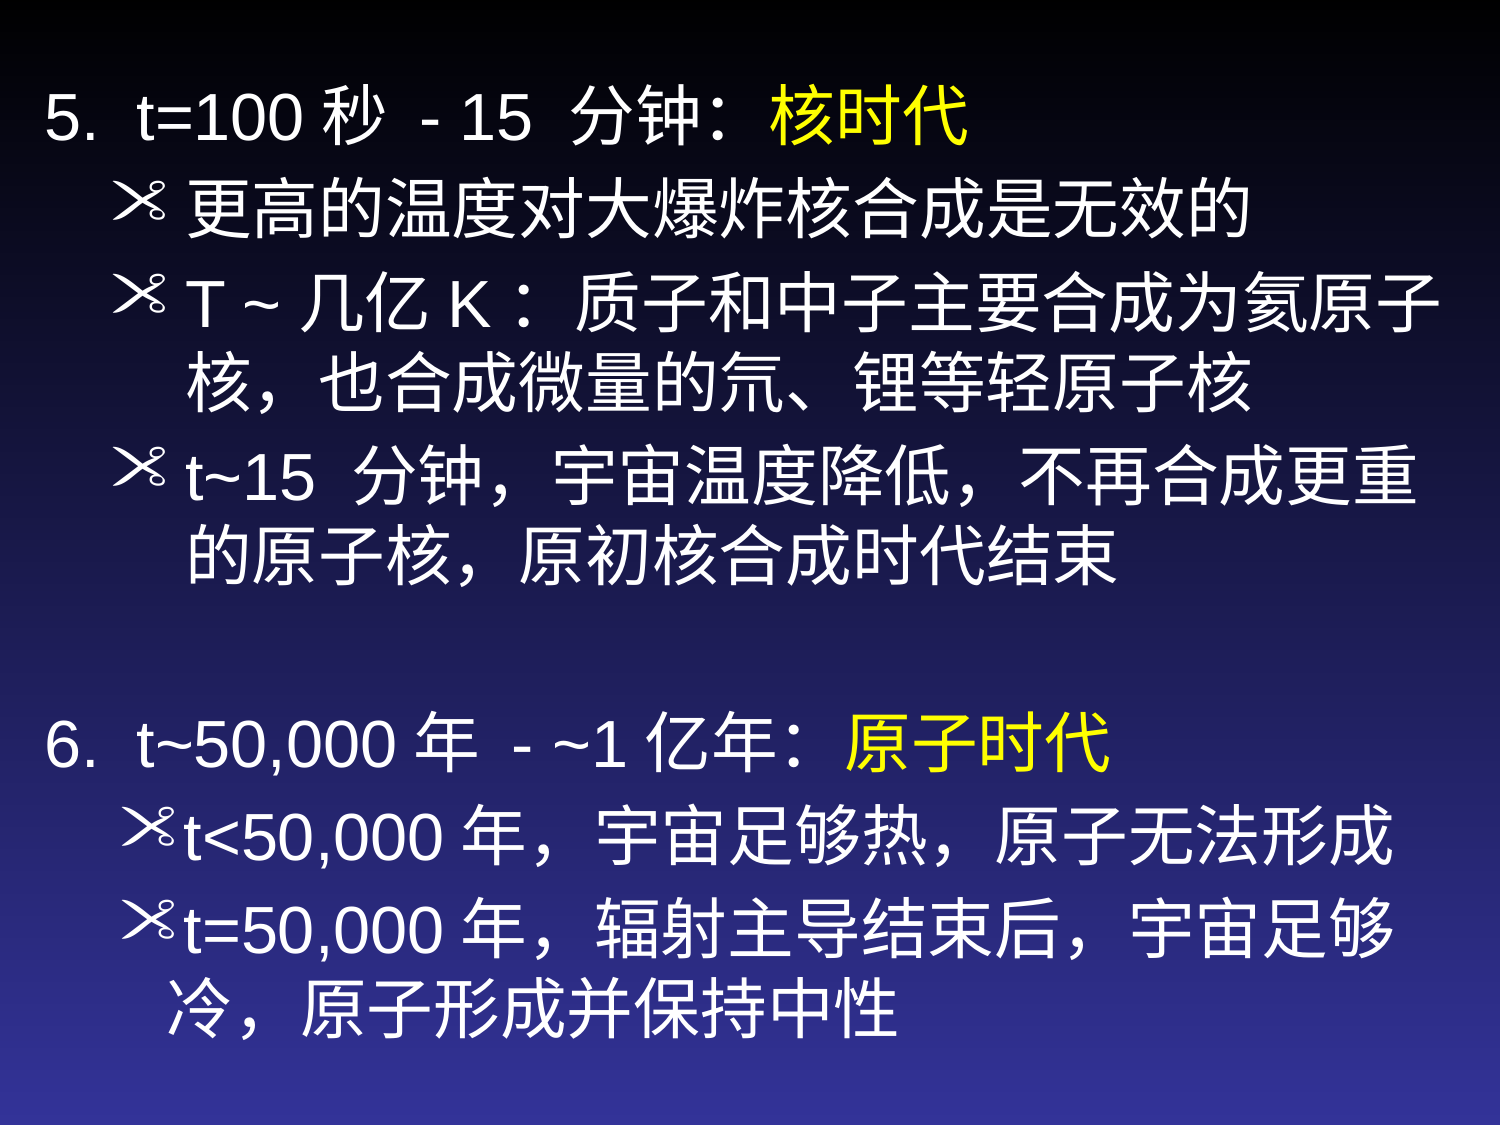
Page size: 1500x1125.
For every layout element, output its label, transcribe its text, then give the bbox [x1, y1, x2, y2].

list 5. t=100秒 - 15 分钟：核时代 更高的温度对大爆炸核合成是无效的 T ~几亿K：质子和中子主要合成为氦原子核，也合成微量的氘、锂等轻原子核 t~15 分钟，宇宙温度降低，不再合成更重的原子核，原初核合成时代结束 6. t~50,000年 - ~1亿年：原子时代 t<50,000年，宇宙足够热，原子无法形成 t=50,000年，辐射主导结束后，宇宙足够冷，原子形成并保持中性 [29, 66, 1467, 1083]
